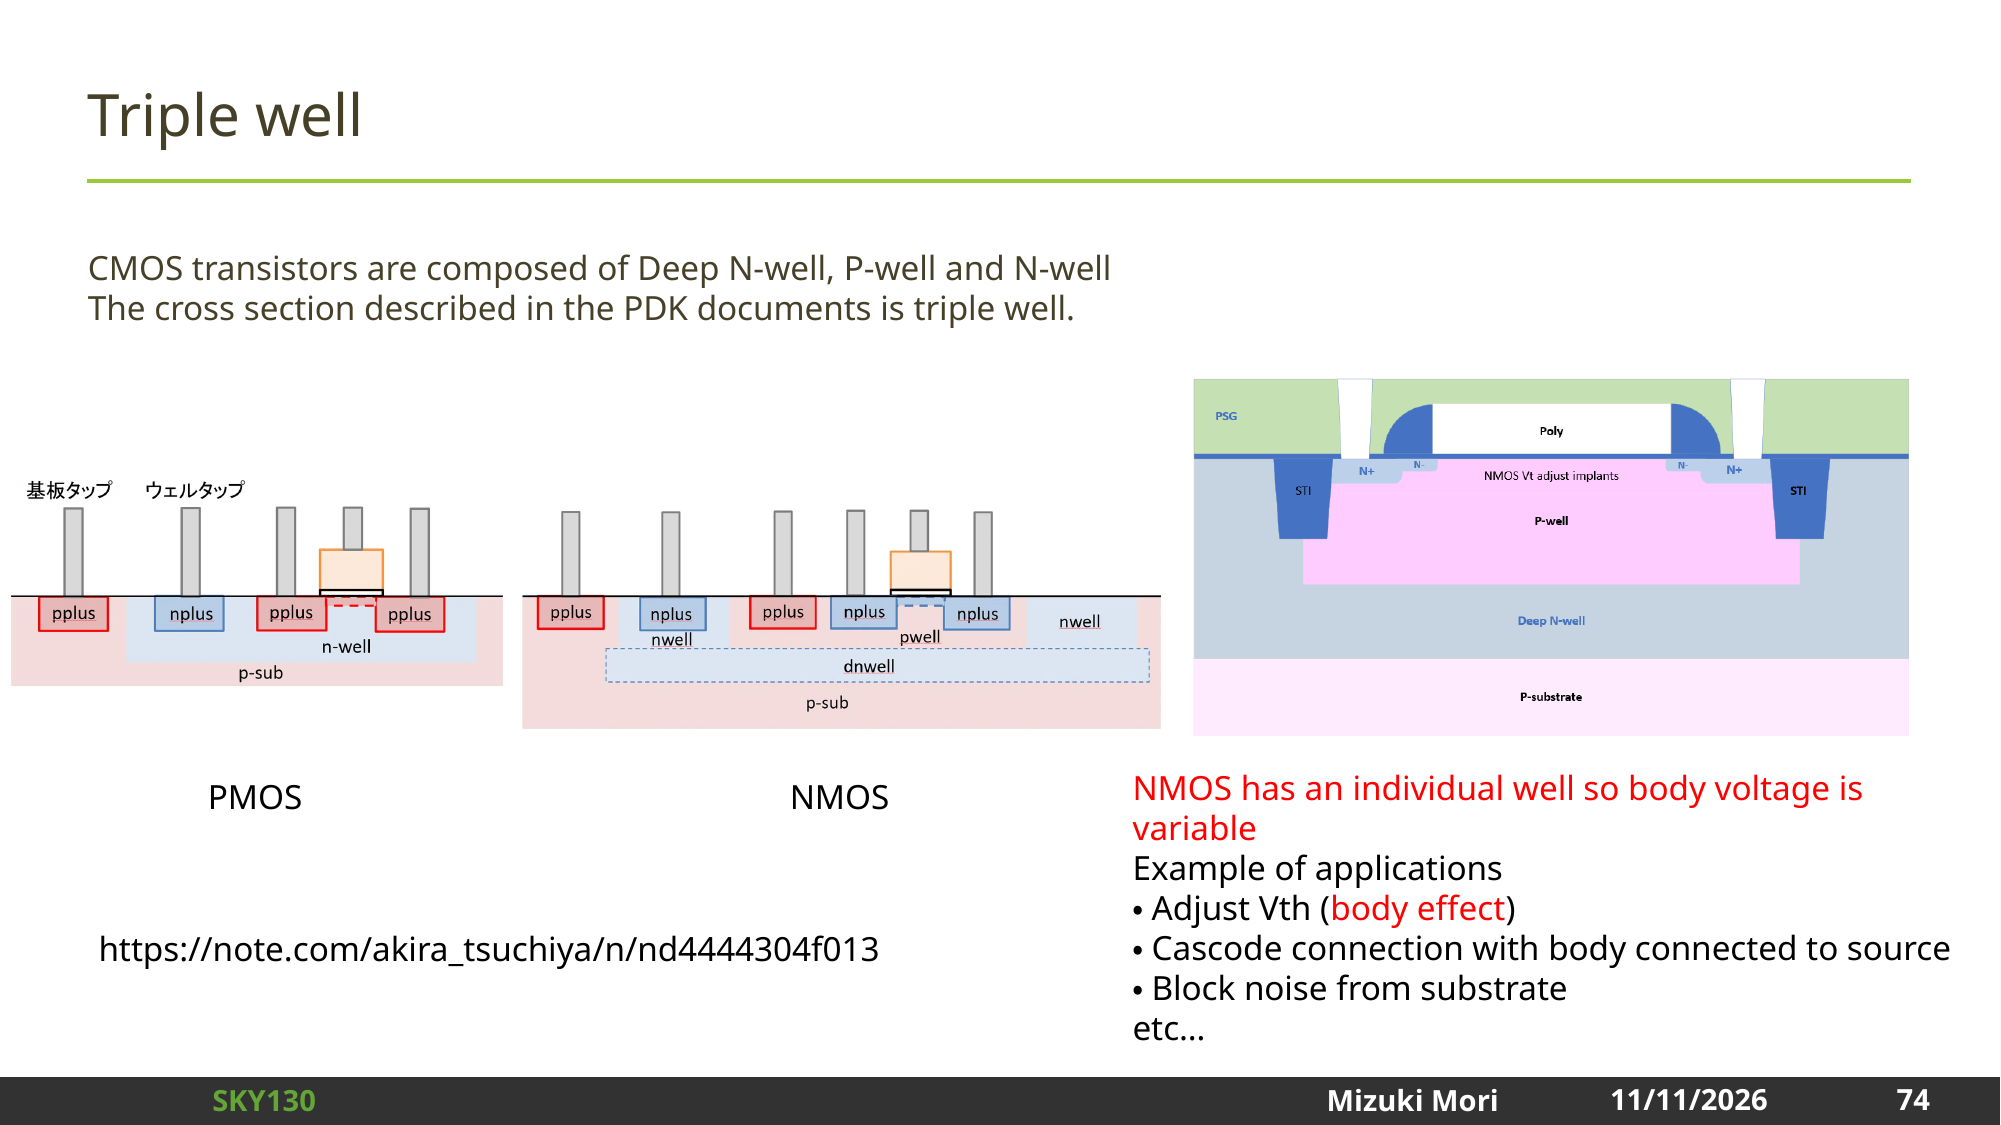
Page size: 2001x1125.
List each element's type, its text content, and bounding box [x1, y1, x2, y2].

picture [0, 1077, 1550, 1125]
text_box NMOS [741, 769, 938, 824]
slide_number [1550, 1077, 1826, 1125]
list CMOS transistors are composed of Deep N-well, P-well and N-well The cross section described in the PDK documents is triple well. [72, 239, 1912, 995]
picture [0, 472, 1169, 735]
text_box PMOS [157, 769, 353, 824]
picture [1192, 364, 1909, 736]
text_box NMOS has an individual well so body voltage is variable Example of applications ・Adjust Vth (body effect) ・Cascode connection with body connected to source ・Block noise from substrate etc… [1117, 759, 1993, 1055]
text_box https://note.com/akira_tsuchiya/n/nd4444304f013 [83, 920, 1107, 976]
slide_number 74 [1826, 1076, 2000, 1125]
title Triple well [72, 70, 1912, 163]
